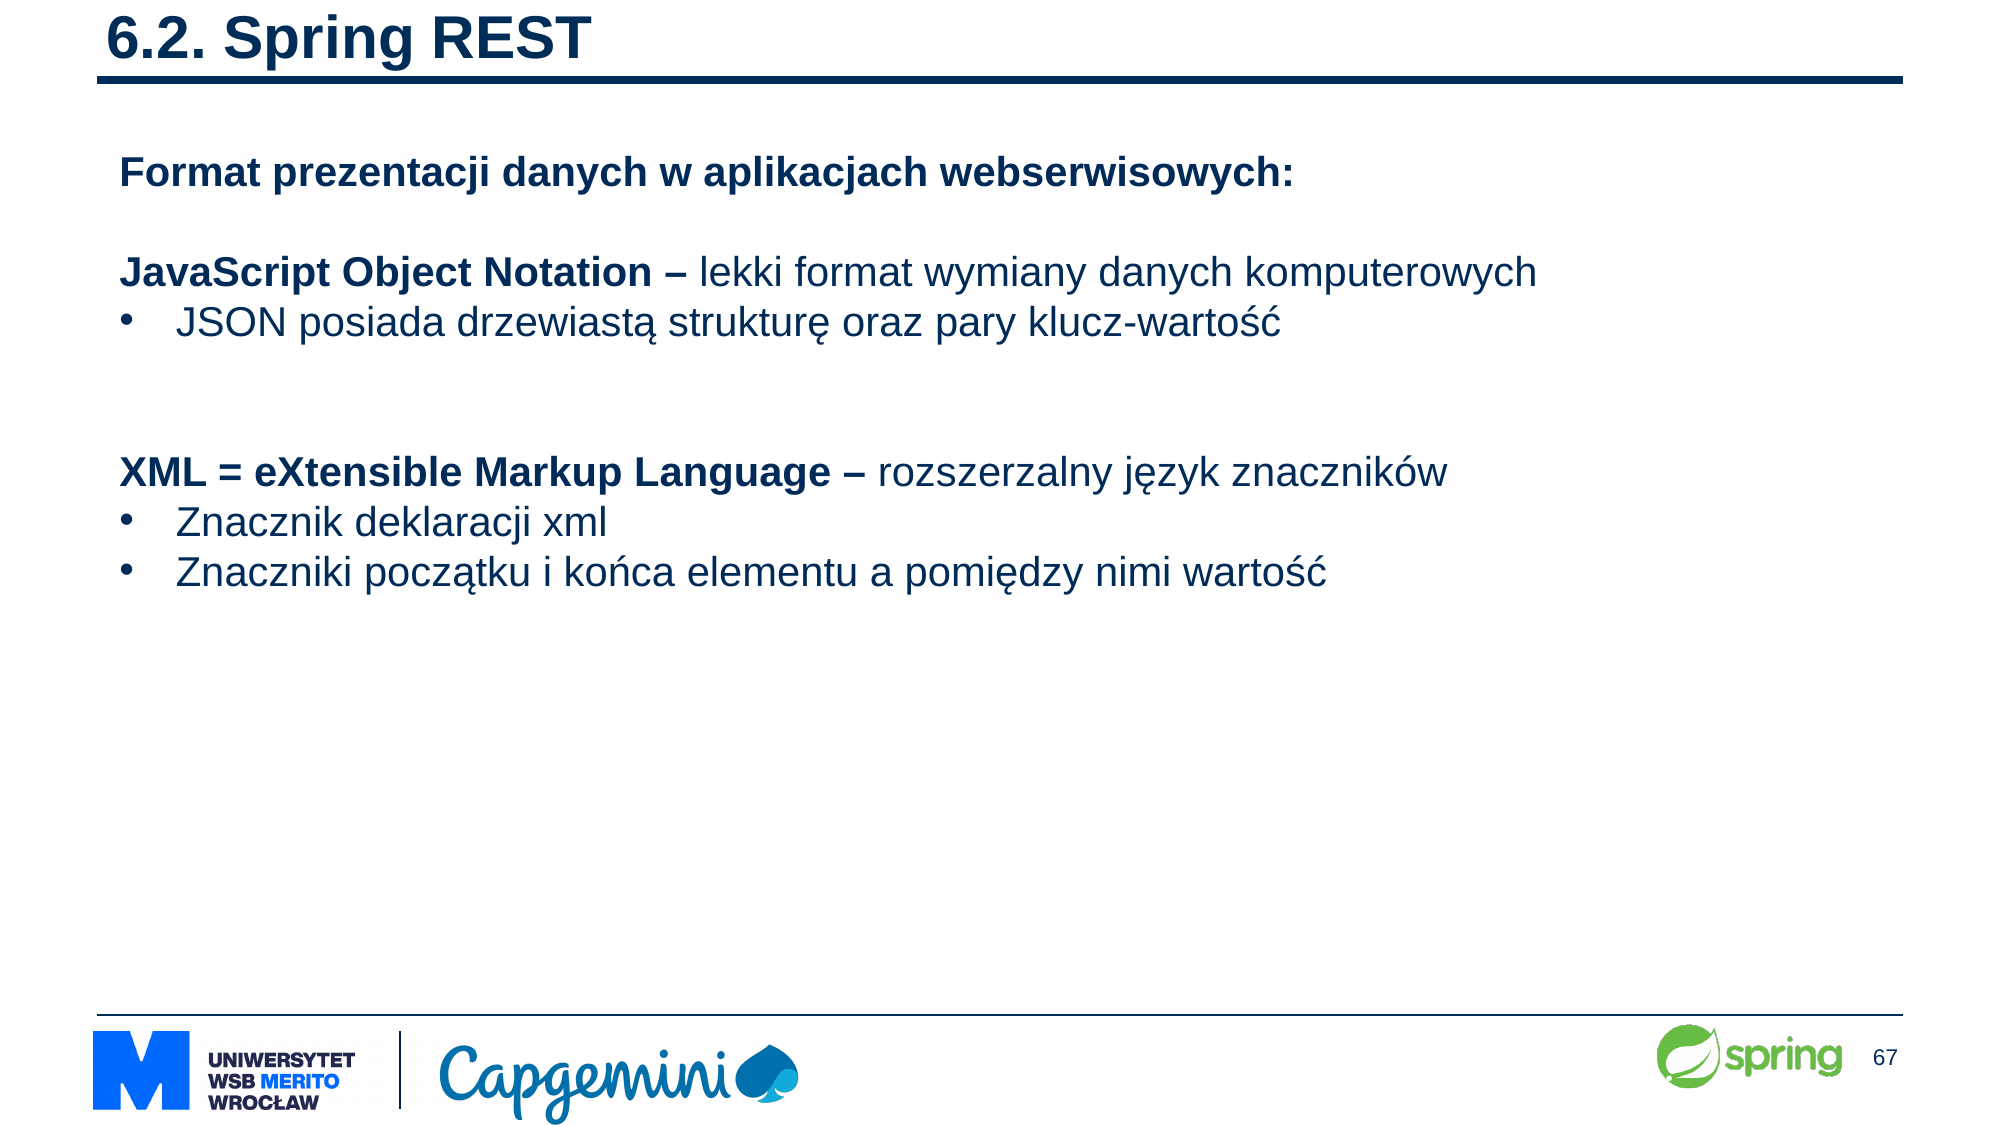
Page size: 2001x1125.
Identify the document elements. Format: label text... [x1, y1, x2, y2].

text_box Format prezentacji danych w aplikacjach webserwisowych: JavaScript Object Notation – lekki format wymiany danych komputerowych JSON posiada drzewiastą strukturę oraz pary klucz-wartość XML = eXtensible Markup Language – rozszerzalny język znaczników Znacznik deklaracji xml Znaczniki początku i końca elementu a pomiędzy nimi wartość [104, 137, 1661, 653]
title 6.2. Spring REST [105, 6, 1822, 80]
picture [401, 962, 813, 1125]
picture [93, 1030, 399, 1110]
picture [1650, 1006, 1847, 1107]
slide_number 67 [1852, 1042, 1899, 1071]
